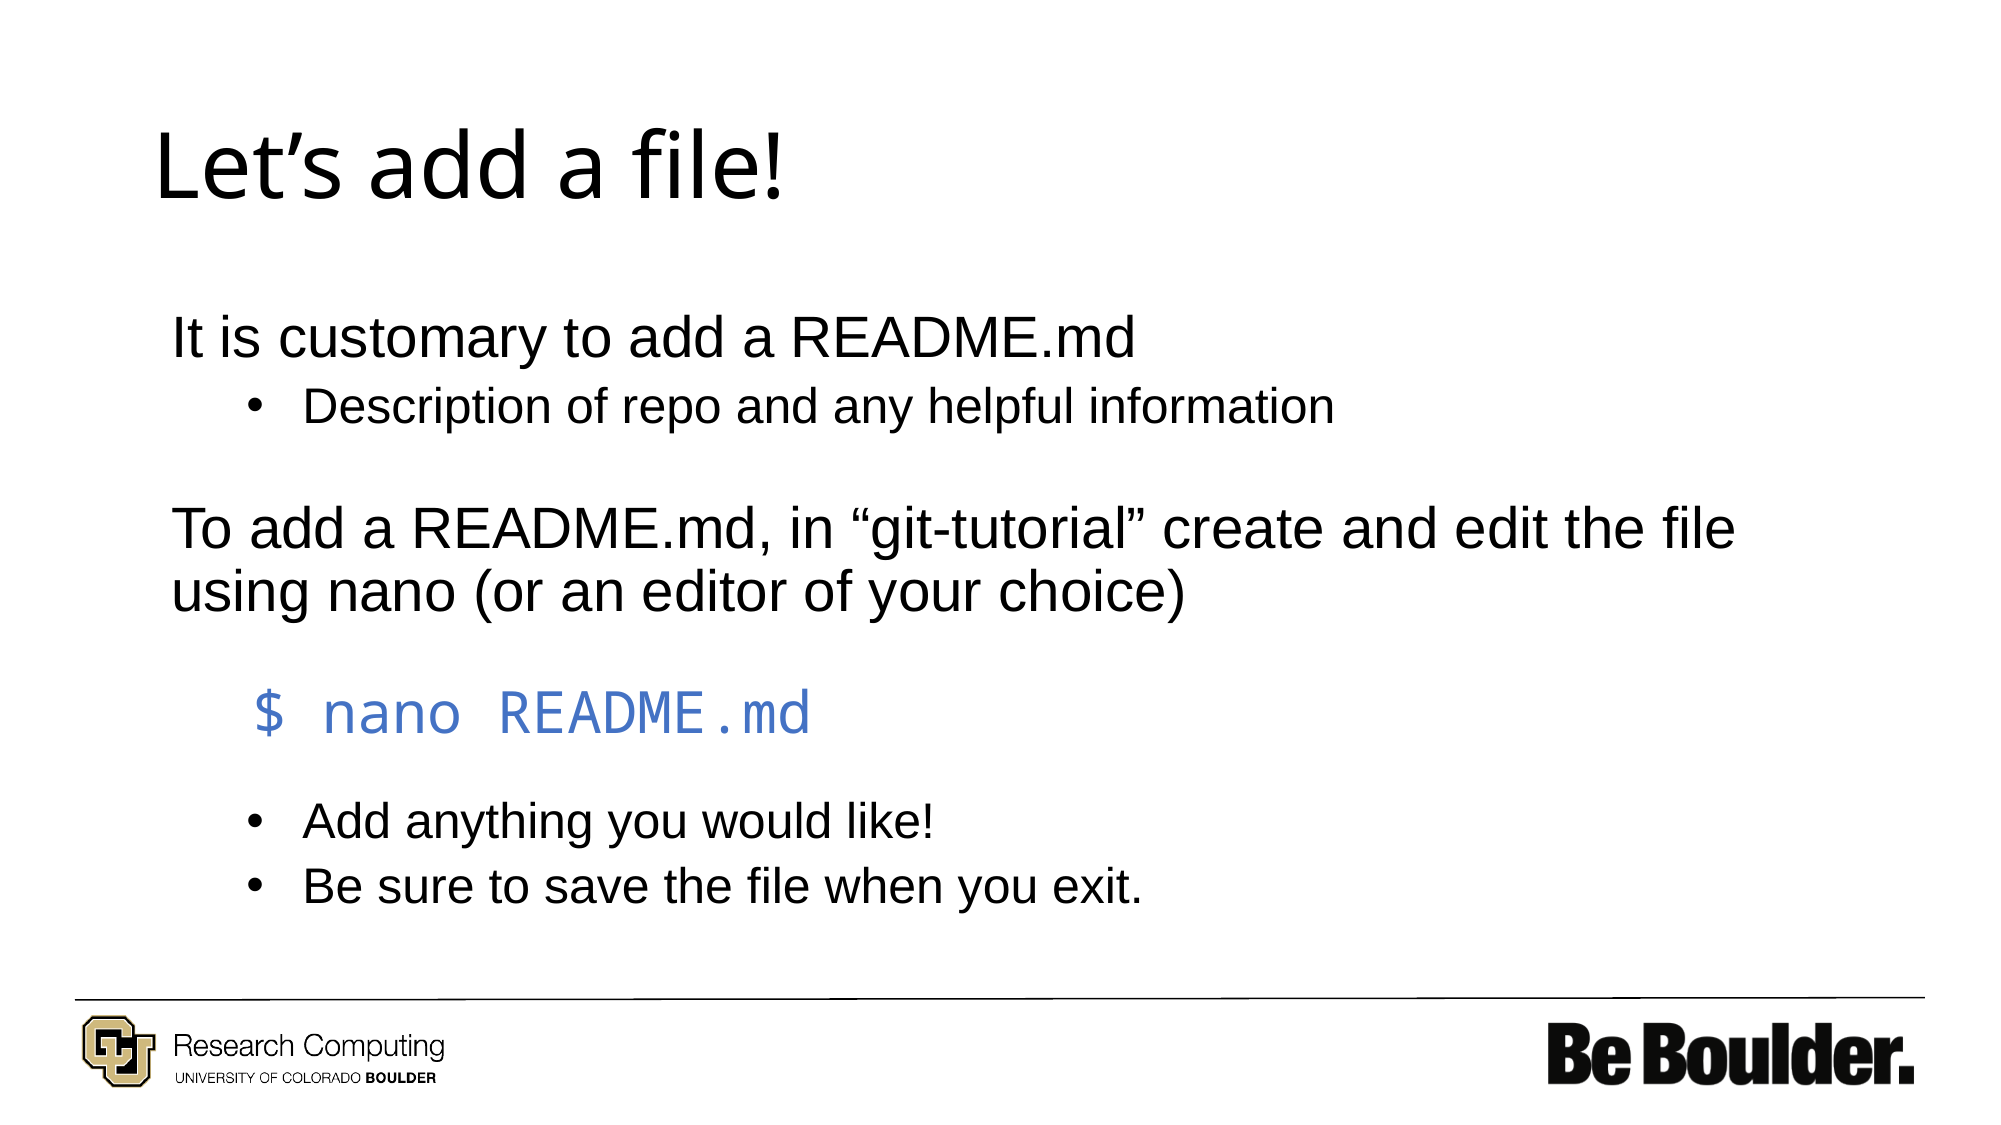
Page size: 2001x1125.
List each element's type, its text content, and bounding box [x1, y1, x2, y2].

list It is customary to add a README.md Description of repo and any helpful information To add a README.md, in “git-tutorial” create and edit the file using nano (or an editor of your choice) $ nano README.md Add anything you would like! Be sure to save the file when you exit. [137, 299, 1863, 983]
picture [1524, 1015, 1938, 1088]
title Let’s add a file! [137, 59, 1863, 278]
picture [81, 1015, 444, 1088]
